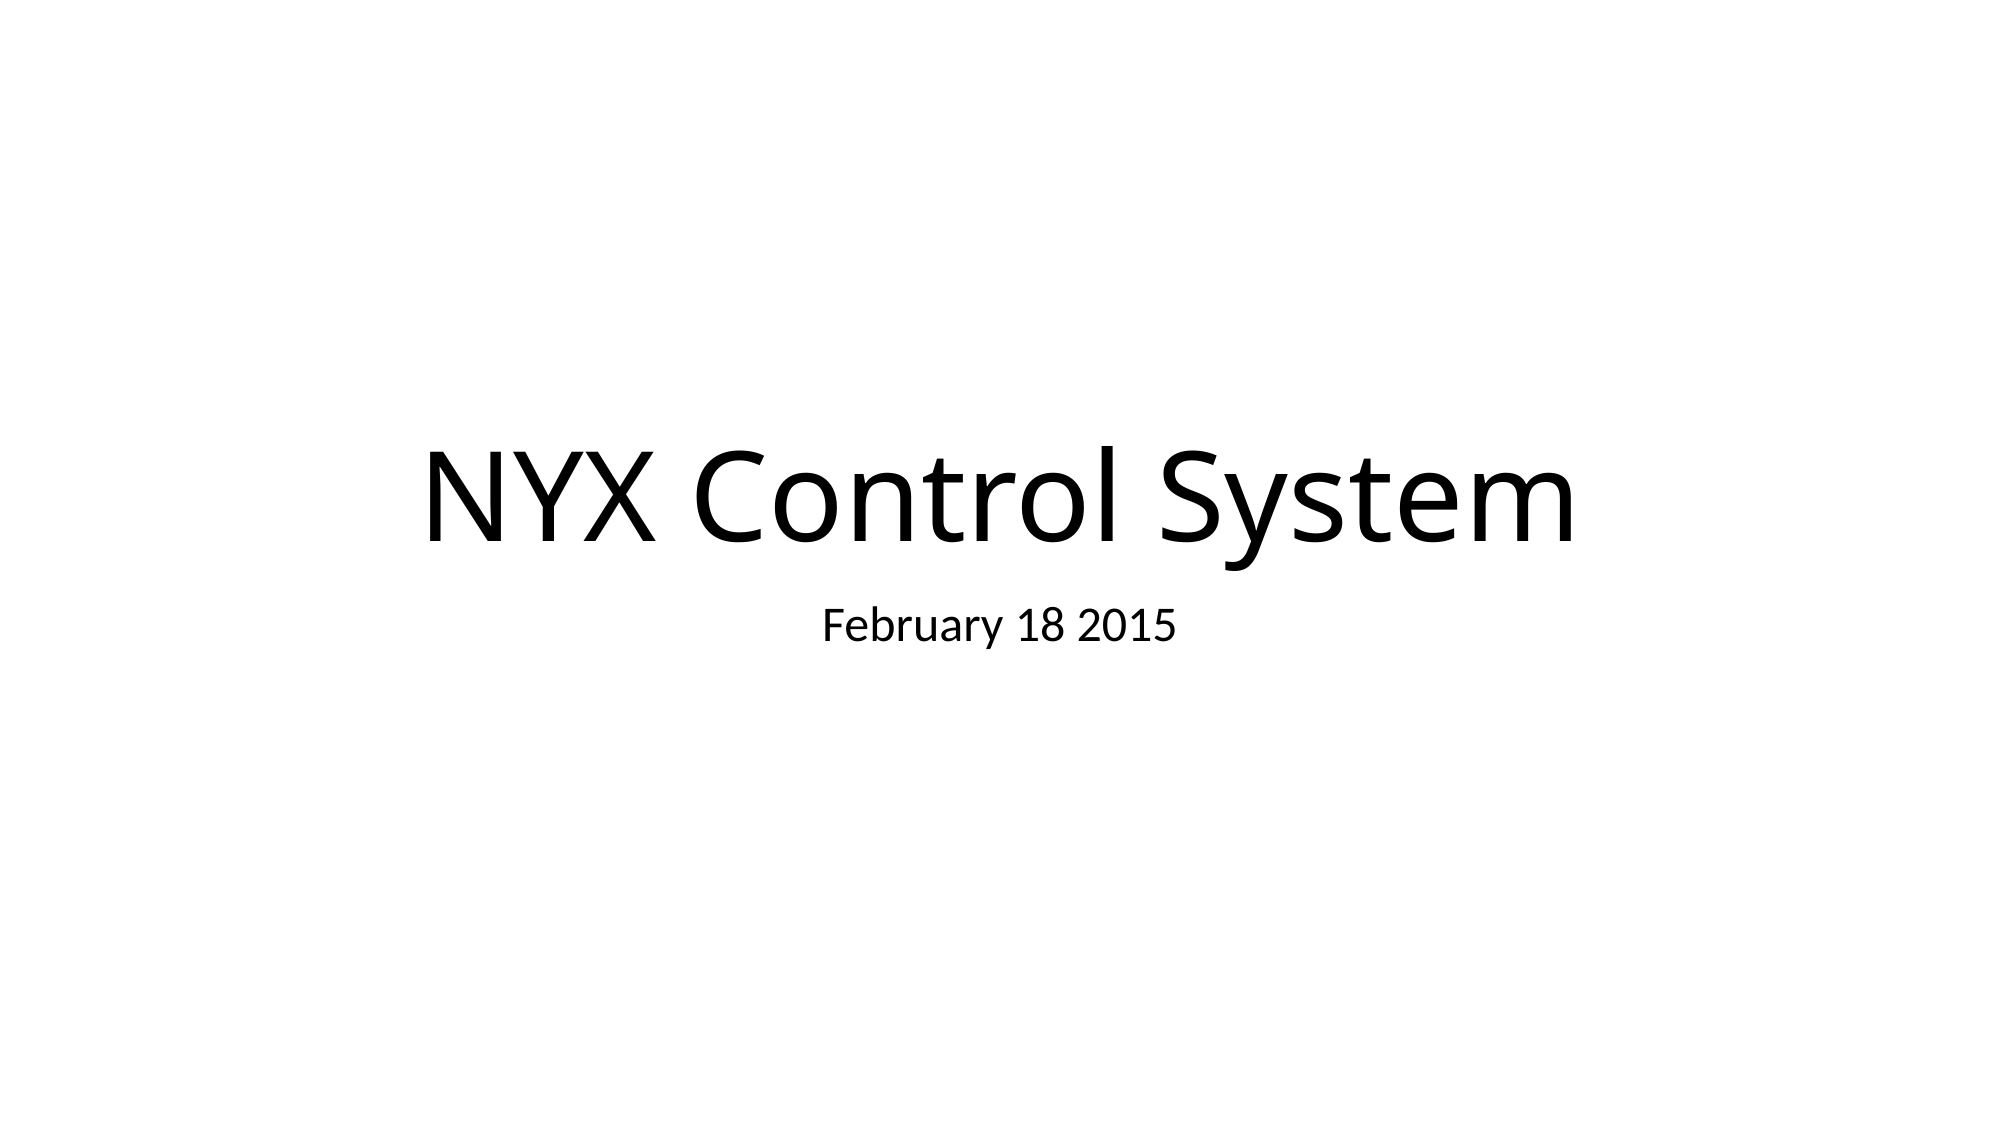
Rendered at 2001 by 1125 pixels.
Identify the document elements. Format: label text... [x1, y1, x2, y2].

subtitle February 18 2015 [249, 590, 1750, 863]
title NYX Control System [249, 184, 1750, 576]
